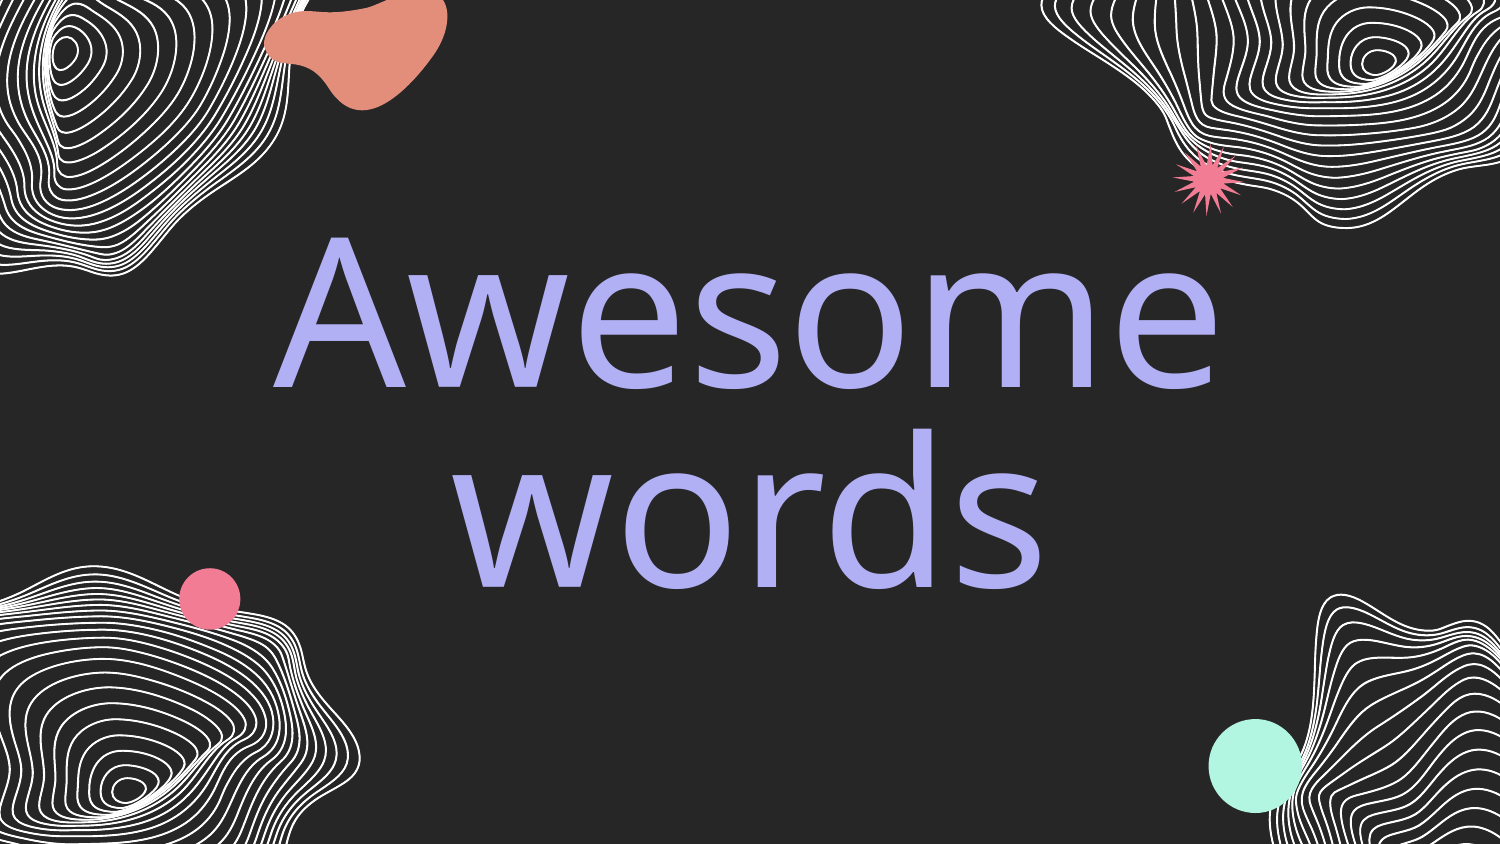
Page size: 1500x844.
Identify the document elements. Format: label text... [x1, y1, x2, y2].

text_box [1172, 143, 1245, 216]
text_box [179, 568, 241, 630]
title Awesome words [179, 227, 1321, 617]
